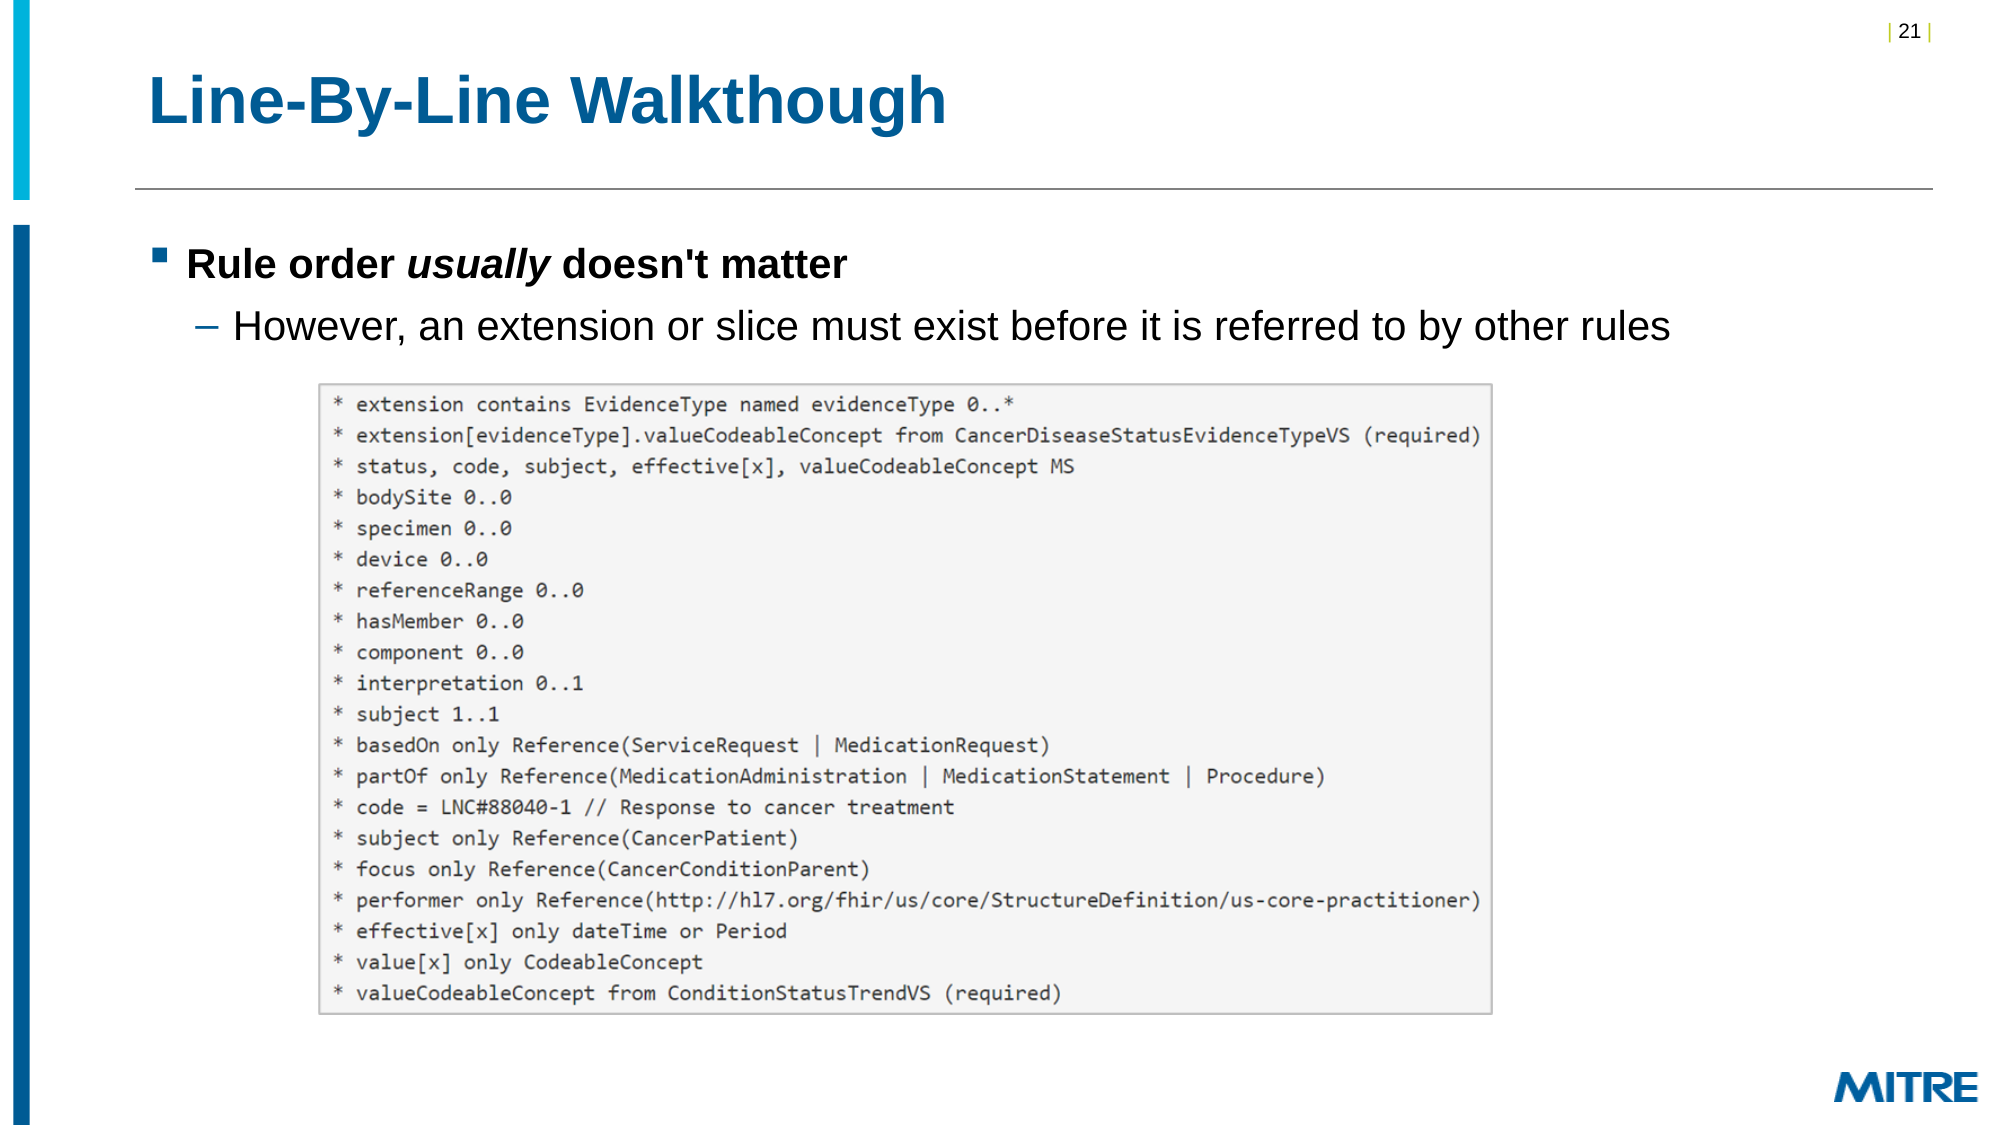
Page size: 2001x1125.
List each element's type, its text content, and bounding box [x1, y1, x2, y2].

list Rule order usually doesn't matter However, an extension or slice must exist before it is referred to by other rules [133, 229, 1934, 1052]
picture [1834, 1069, 1981, 1109]
title Line-By-Line Walkthough [133, 45, 1934, 163]
picture [317, 382, 1493, 1015]
